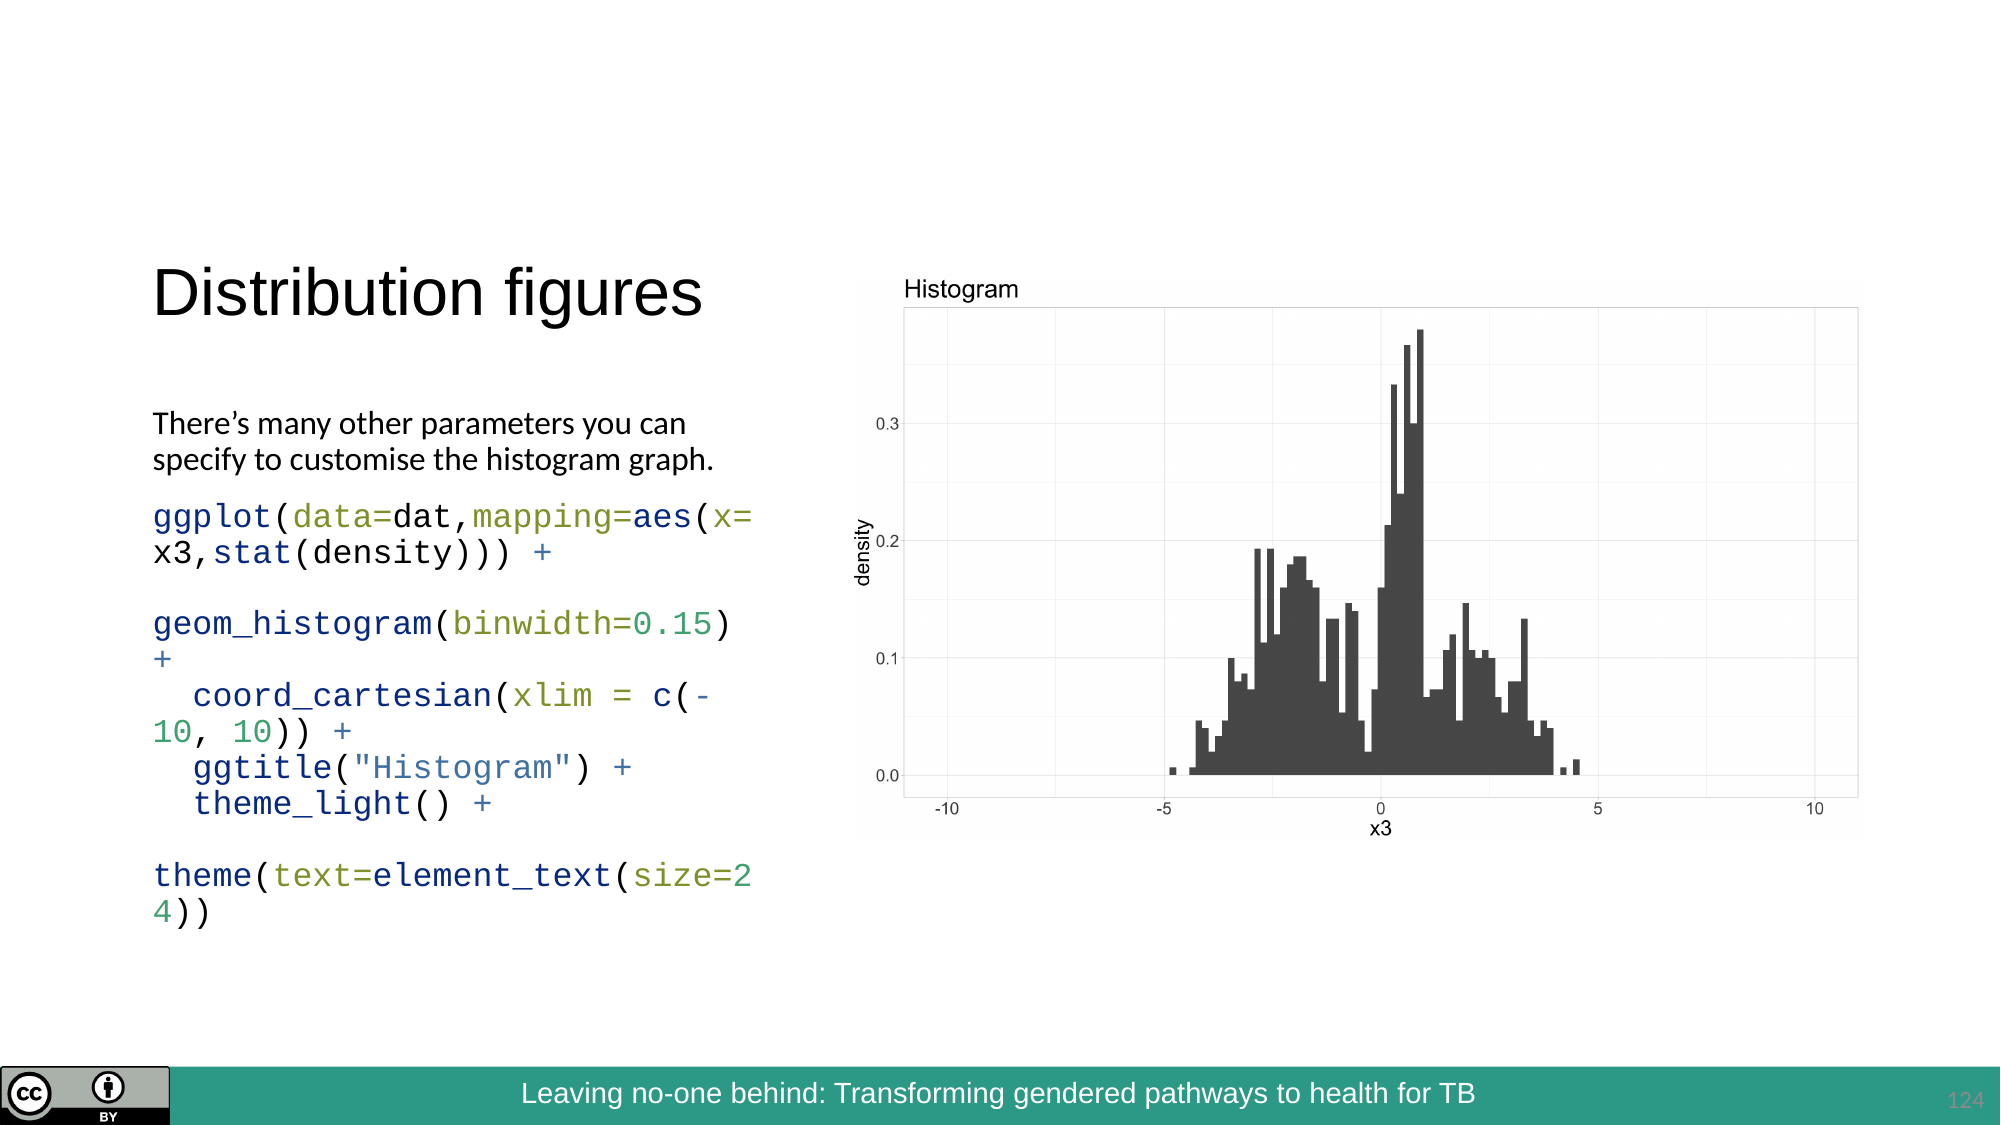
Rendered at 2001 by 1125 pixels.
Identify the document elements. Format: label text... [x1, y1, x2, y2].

picture [0, 1066, 170, 1125]
picture [849, 274, 1863, 844]
title Distribution figures [137, 75, 783, 338]
slide_number ‹#› [1550, 1073, 2000, 1125]
